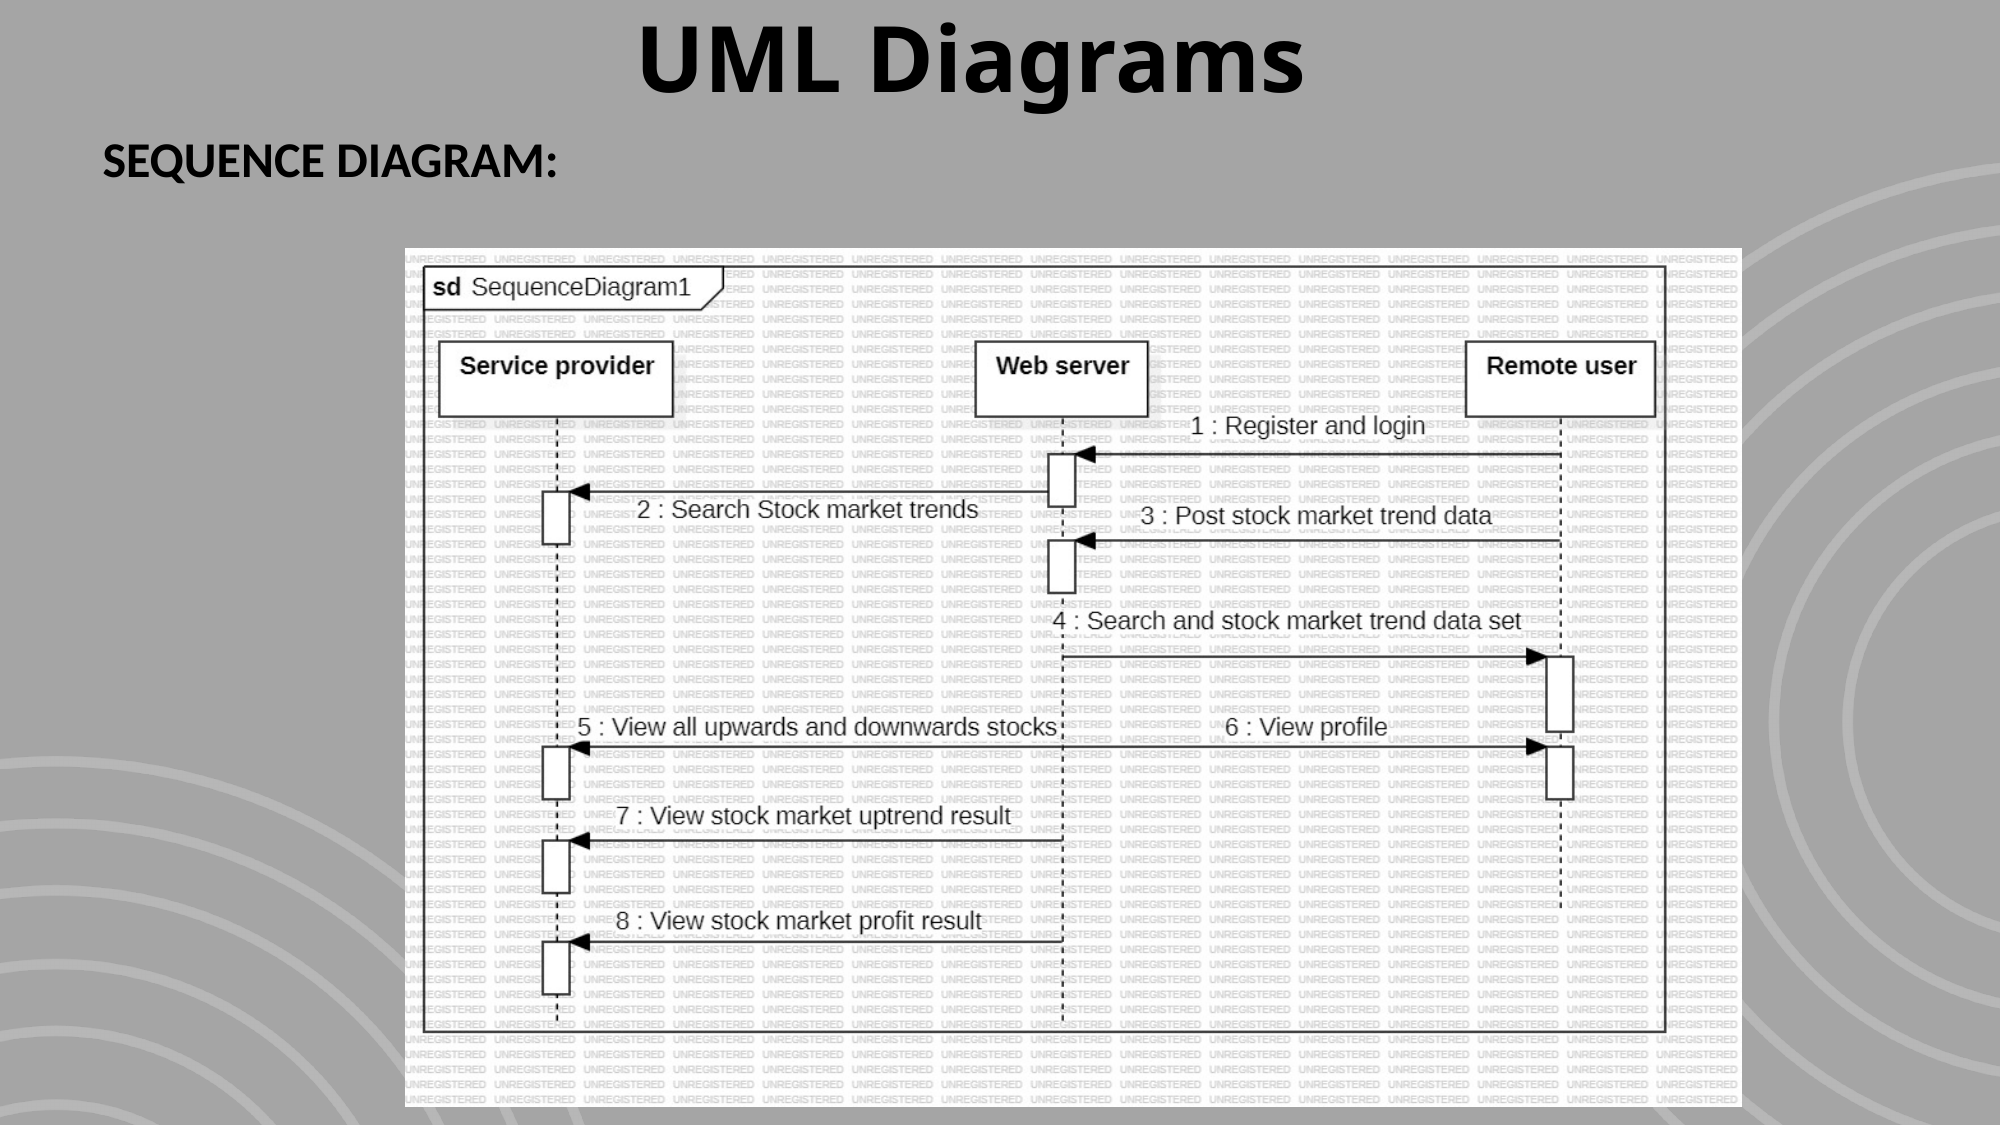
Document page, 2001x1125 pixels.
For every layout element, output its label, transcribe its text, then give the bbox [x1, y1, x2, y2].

text_box SEQUENCE DIAGRAM: [87, 119, 587, 195]
picture [0, 159, 2000, 1125]
title UML Diagrams [635, 54, 1835, 181]
